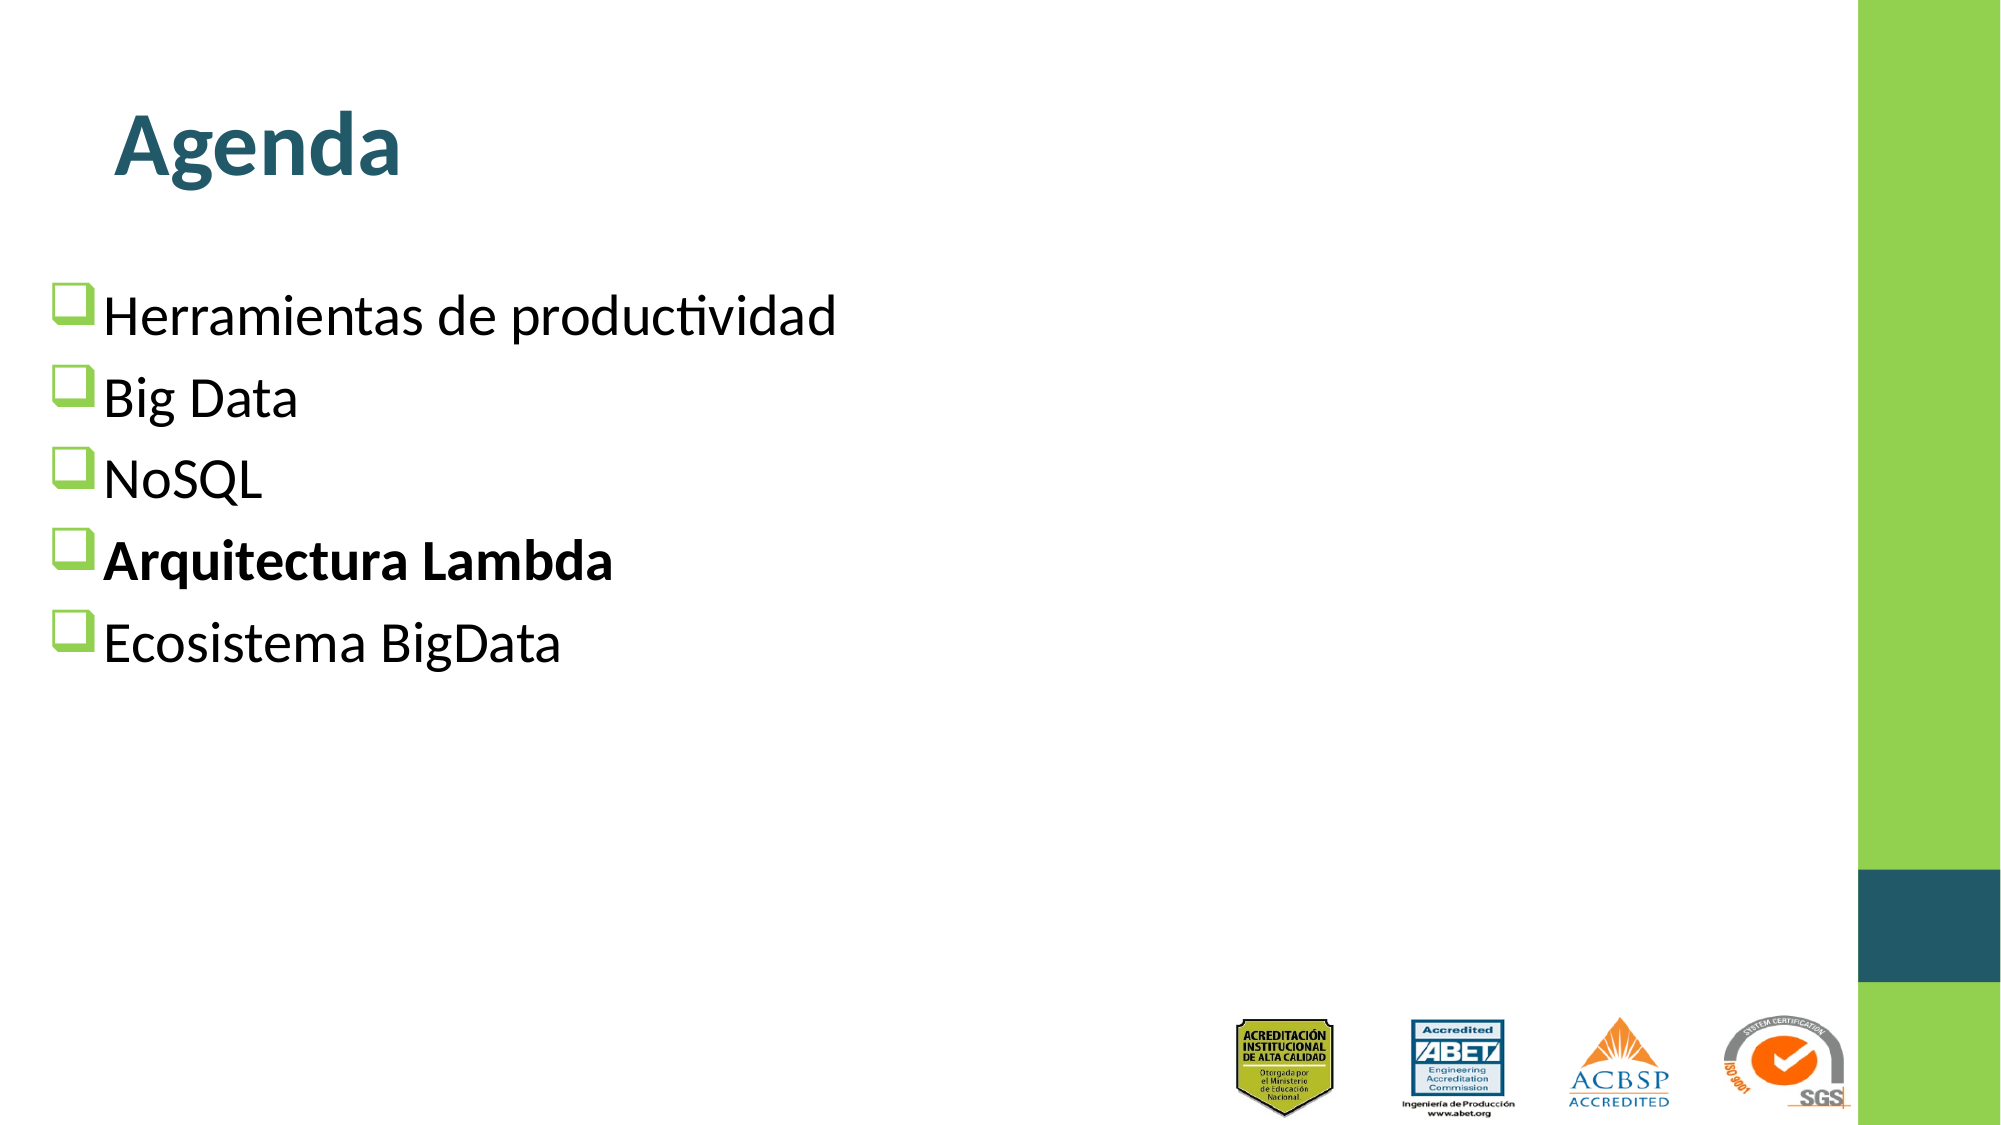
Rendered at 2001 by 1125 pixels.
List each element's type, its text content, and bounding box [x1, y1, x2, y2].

picture [1566, 1015, 1671, 1109]
picture [1724, 1015, 1851, 1109]
picture [1204, 1011, 1363, 1121]
picture [1393, 1011, 1520, 1121]
title Agenda [99, 45, 1851, 233]
list Herramientas de productividad Big Data NoSQL Arquitectura Lambda Ecosistema BigData [32, 269, 1927, 694]
